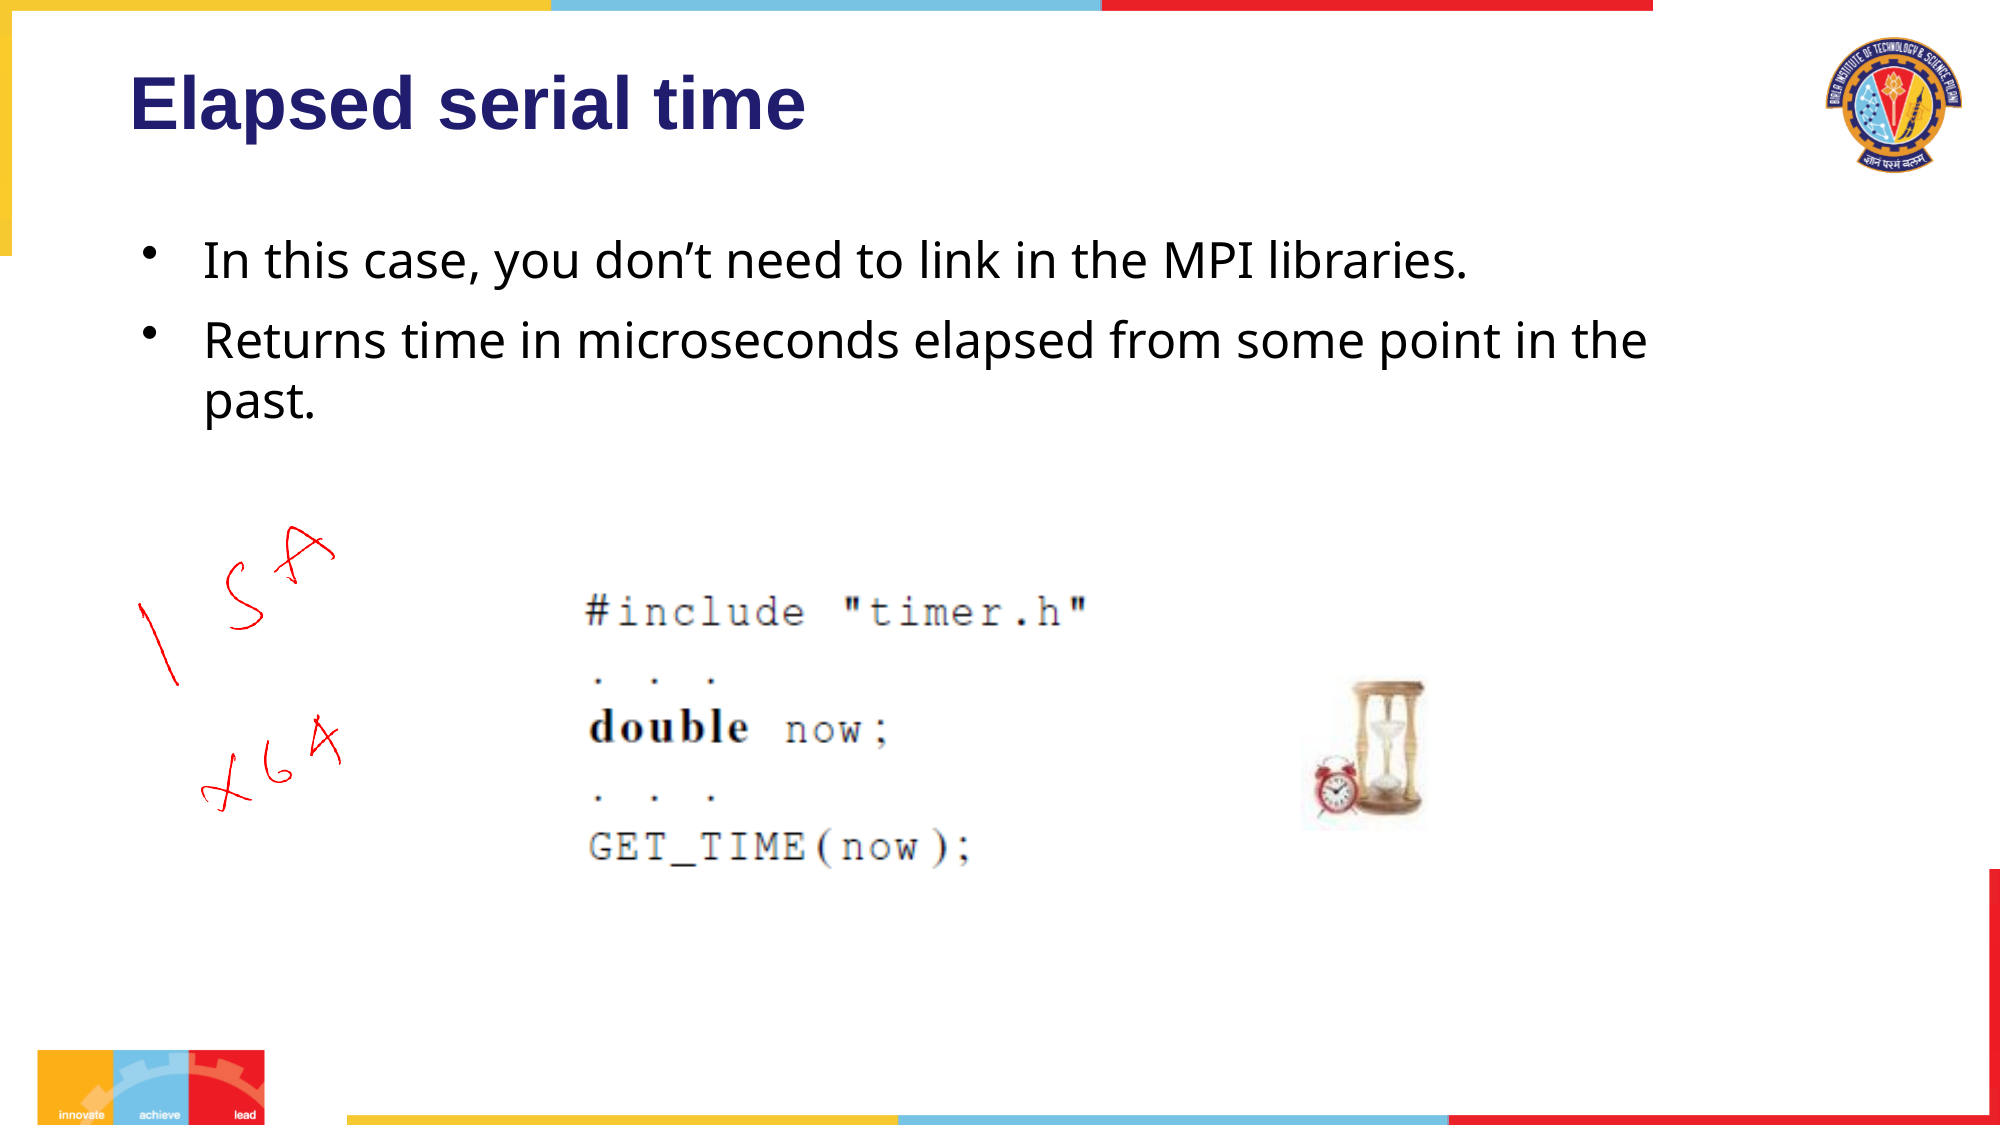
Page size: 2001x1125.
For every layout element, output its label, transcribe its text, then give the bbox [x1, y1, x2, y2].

picture [264, 740, 292, 784]
picture [347, 869, 2000, 1125]
picture [1300, 673, 1429, 831]
text_box In this case, you don’t need to link in the MPI libraries. Returns time in microseconds elapsed from some point in the past. [139, 205, 1685, 429]
picture [201, 753, 252, 812]
picture [138, 602, 180, 687]
picture [310, 714, 341, 765]
picture [0, 0, 1653, 256]
picture [225, 526, 335, 631]
title Elapsed serial time [127, 21, 1873, 243]
picture [1873, 37, 1962, 174]
picture [37, 1049, 265, 1125]
picture [550, 573, 1125, 885]
